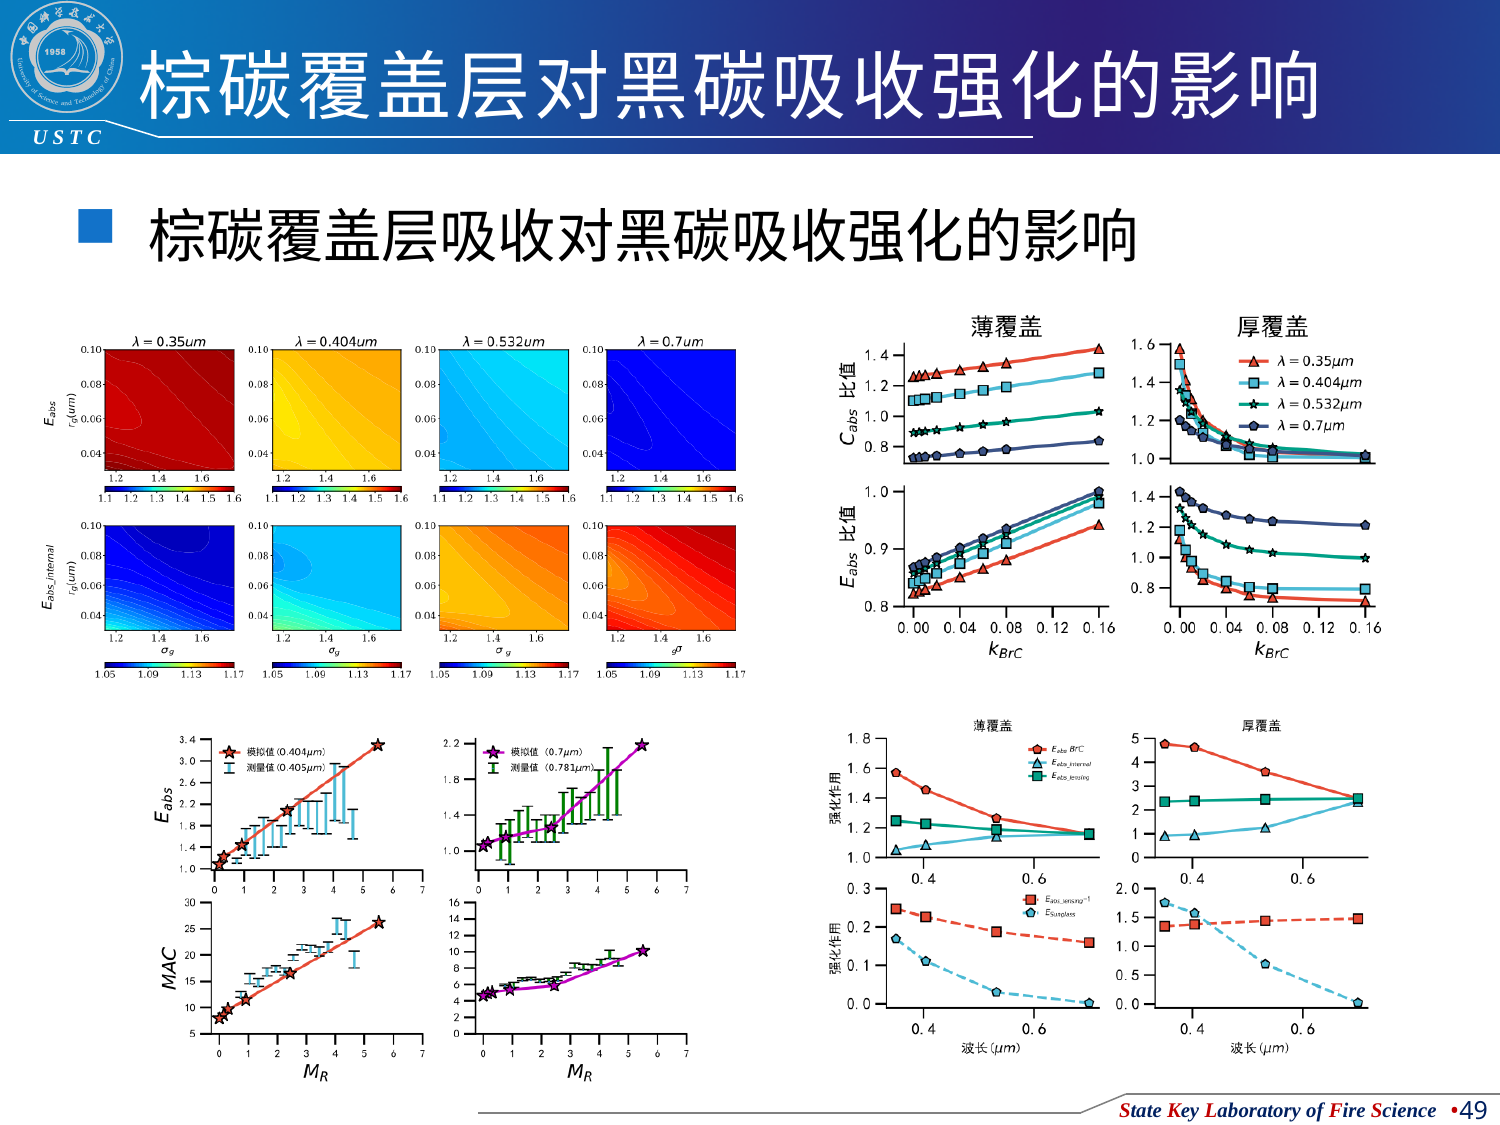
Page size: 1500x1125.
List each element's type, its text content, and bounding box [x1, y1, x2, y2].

picture [4, 302, 768, 693]
picture [807, 281, 1399, 664]
title 棕碳覆盖层对黑碳吸收强化的影响 [123, 30, 1500, 127]
picture [136, 715, 703, 1083]
picture [805, 692, 1379, 1060]
picture [0, 0, 1500, 154]
list 棕碳覆盖层吸收对黑碳吸收强化的影响 [58, 184, 1439, 1071]
